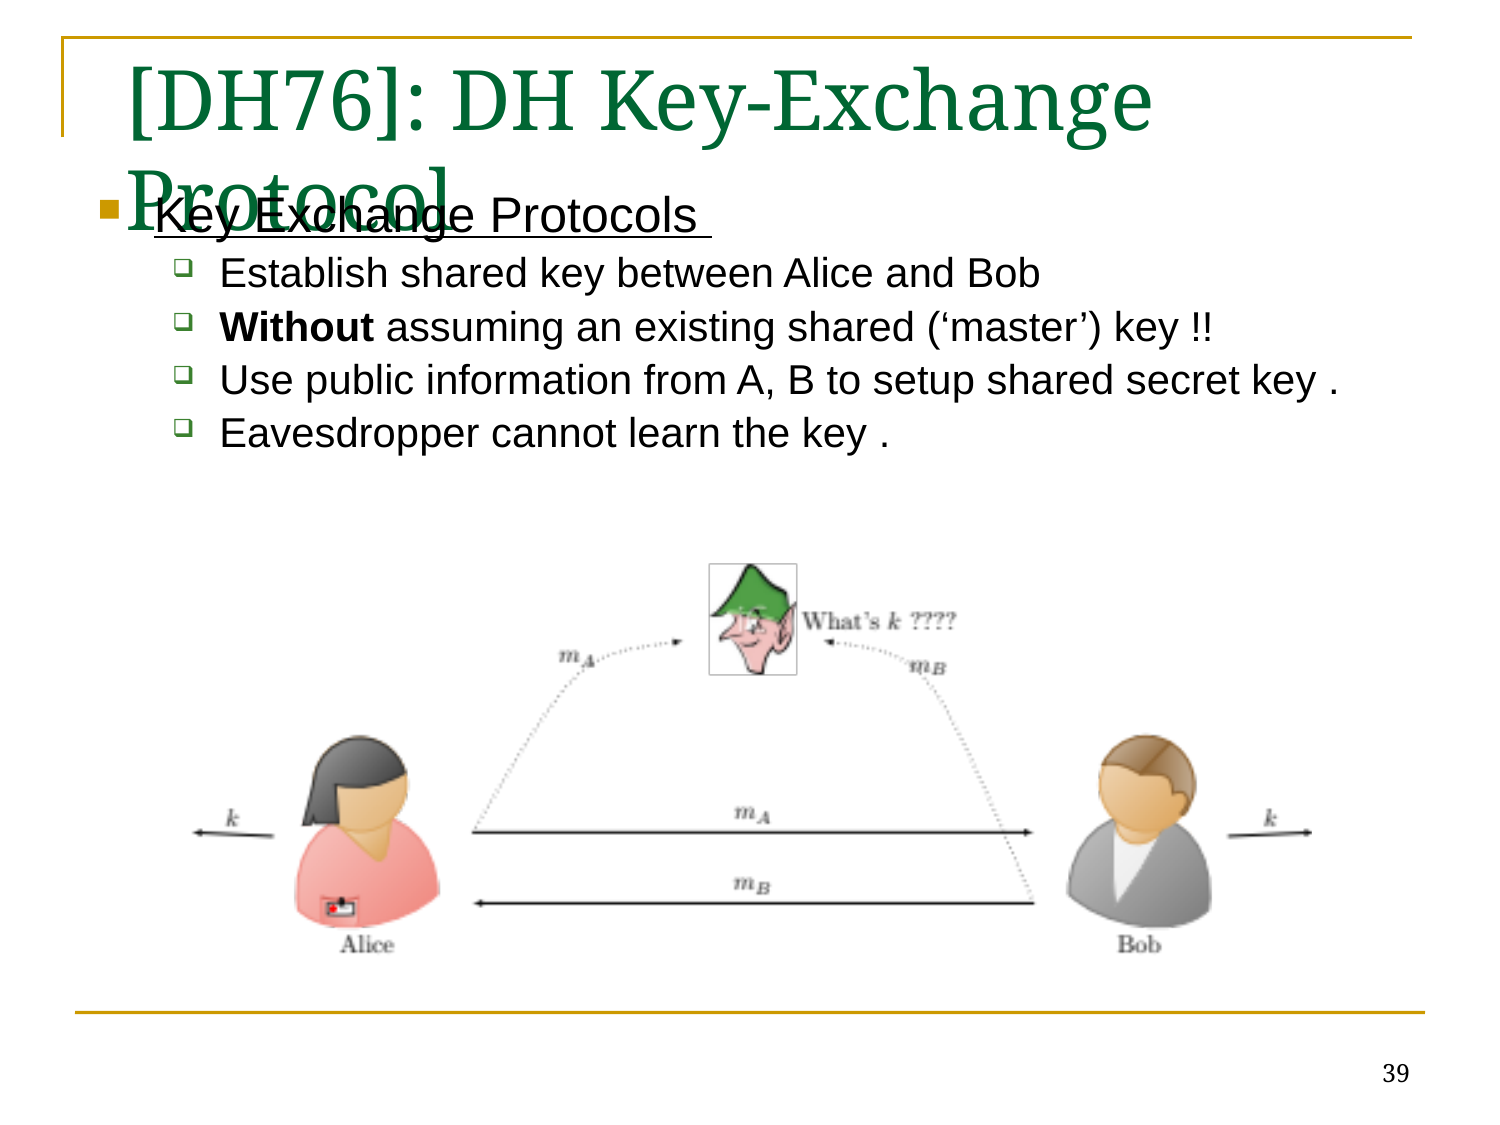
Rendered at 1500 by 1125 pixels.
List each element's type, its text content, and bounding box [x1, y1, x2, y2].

slide_number 39 [1074, 1024, 1425, 1100]
picture [187, 562, 1313, 961]
title [DH76]: DH Key-Exchange Protocol [110, 39, 1386, 228]
